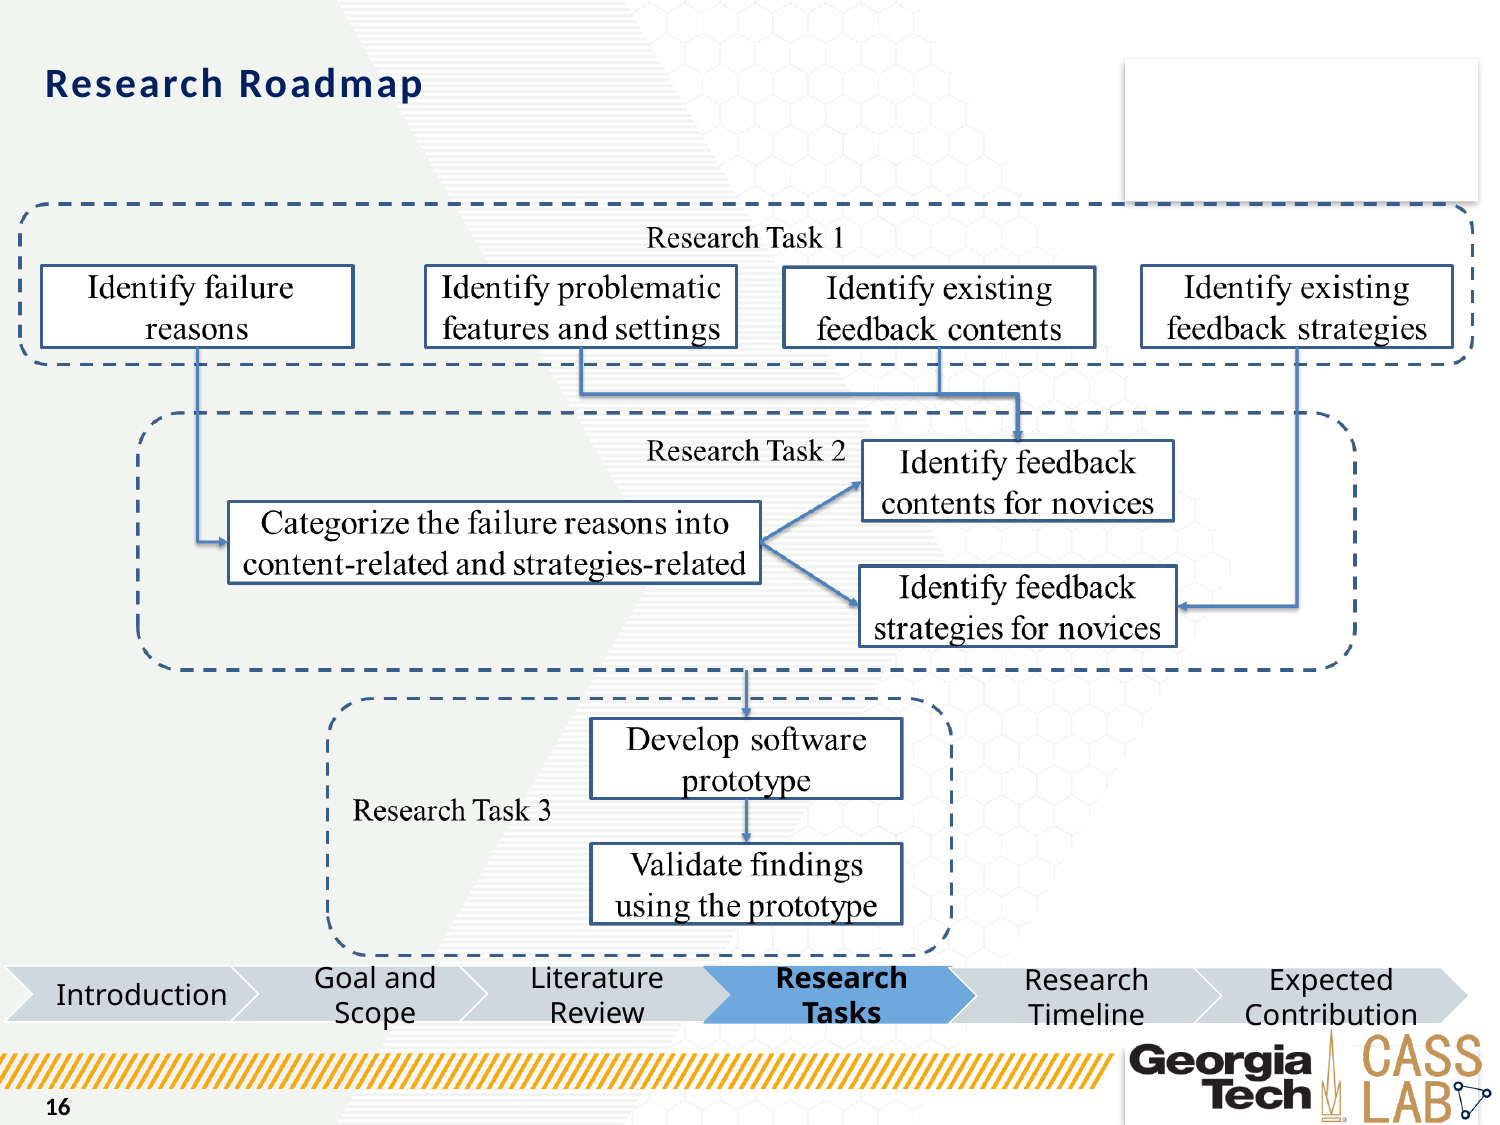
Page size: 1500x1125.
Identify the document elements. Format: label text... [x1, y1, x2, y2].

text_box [4, 965, 1470, 1025]
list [18, 202, 1475, 957]
picture [0, 0, 1500, 1125]
title Research Roadmap [0, 0, 1456, 163]
